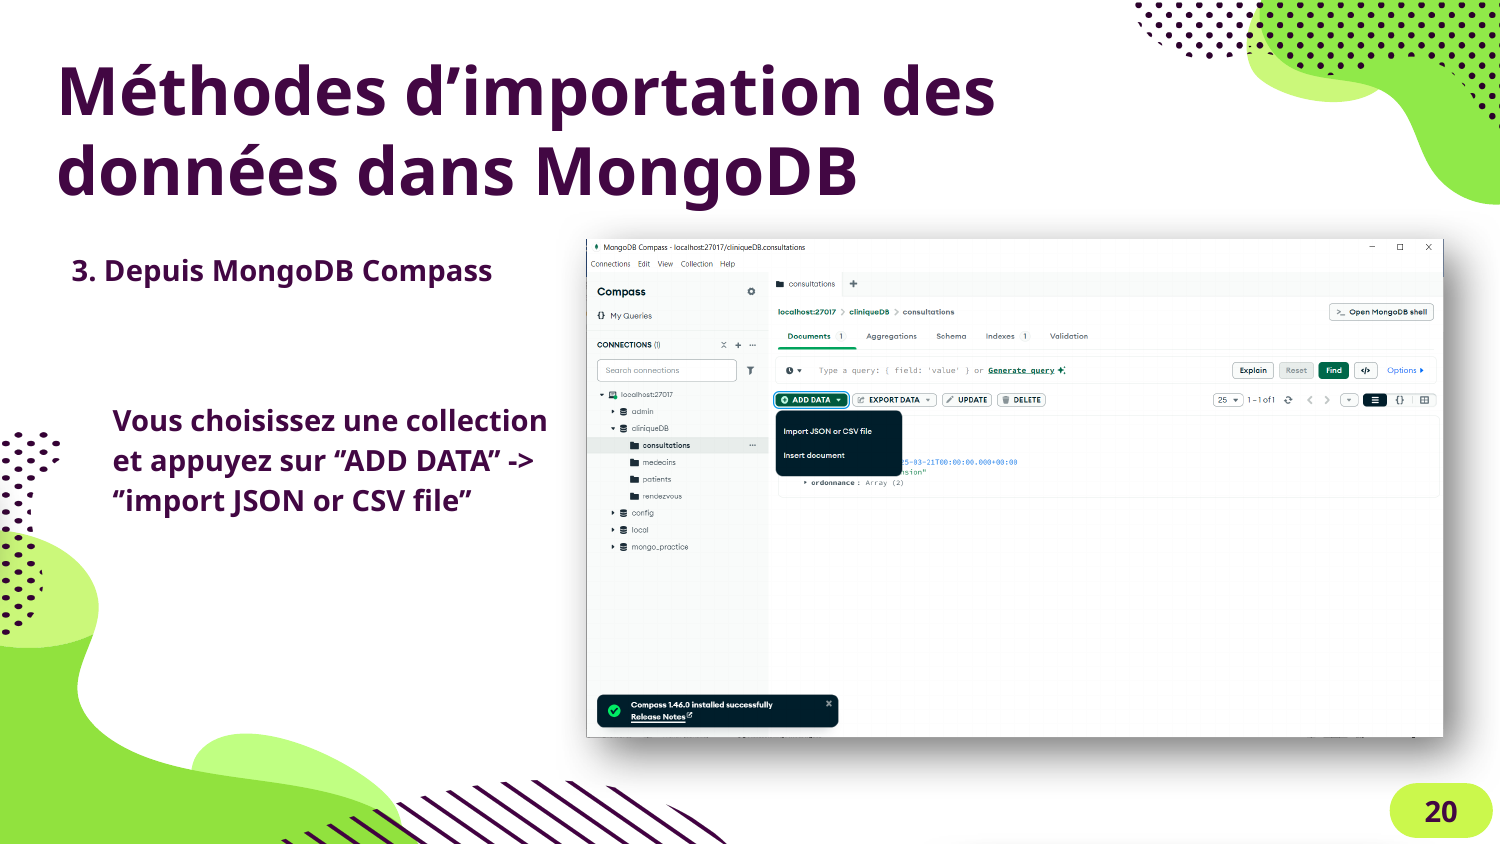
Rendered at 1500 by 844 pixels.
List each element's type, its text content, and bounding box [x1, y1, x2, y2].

picture [585, 239, 1444, 738]
text_box 3. Depuis MongoDB Compass [56, 239, 579, 295]
picture [281, 780, 729, 844]
text_box 20 [1391, 784, 1492, 837]
text_box Vous choisissez une collection et appuyez sur ‘’ADD DATA’’ -> ‘’import JSON or CSV file’’ [97, 389, 568, 525]
title Méthodes d’importation des données dans MongoDB [41, 34, 1239, 129]
picture [0, 432, 60, 639]
picture [1135, 0, 1500, 170]
